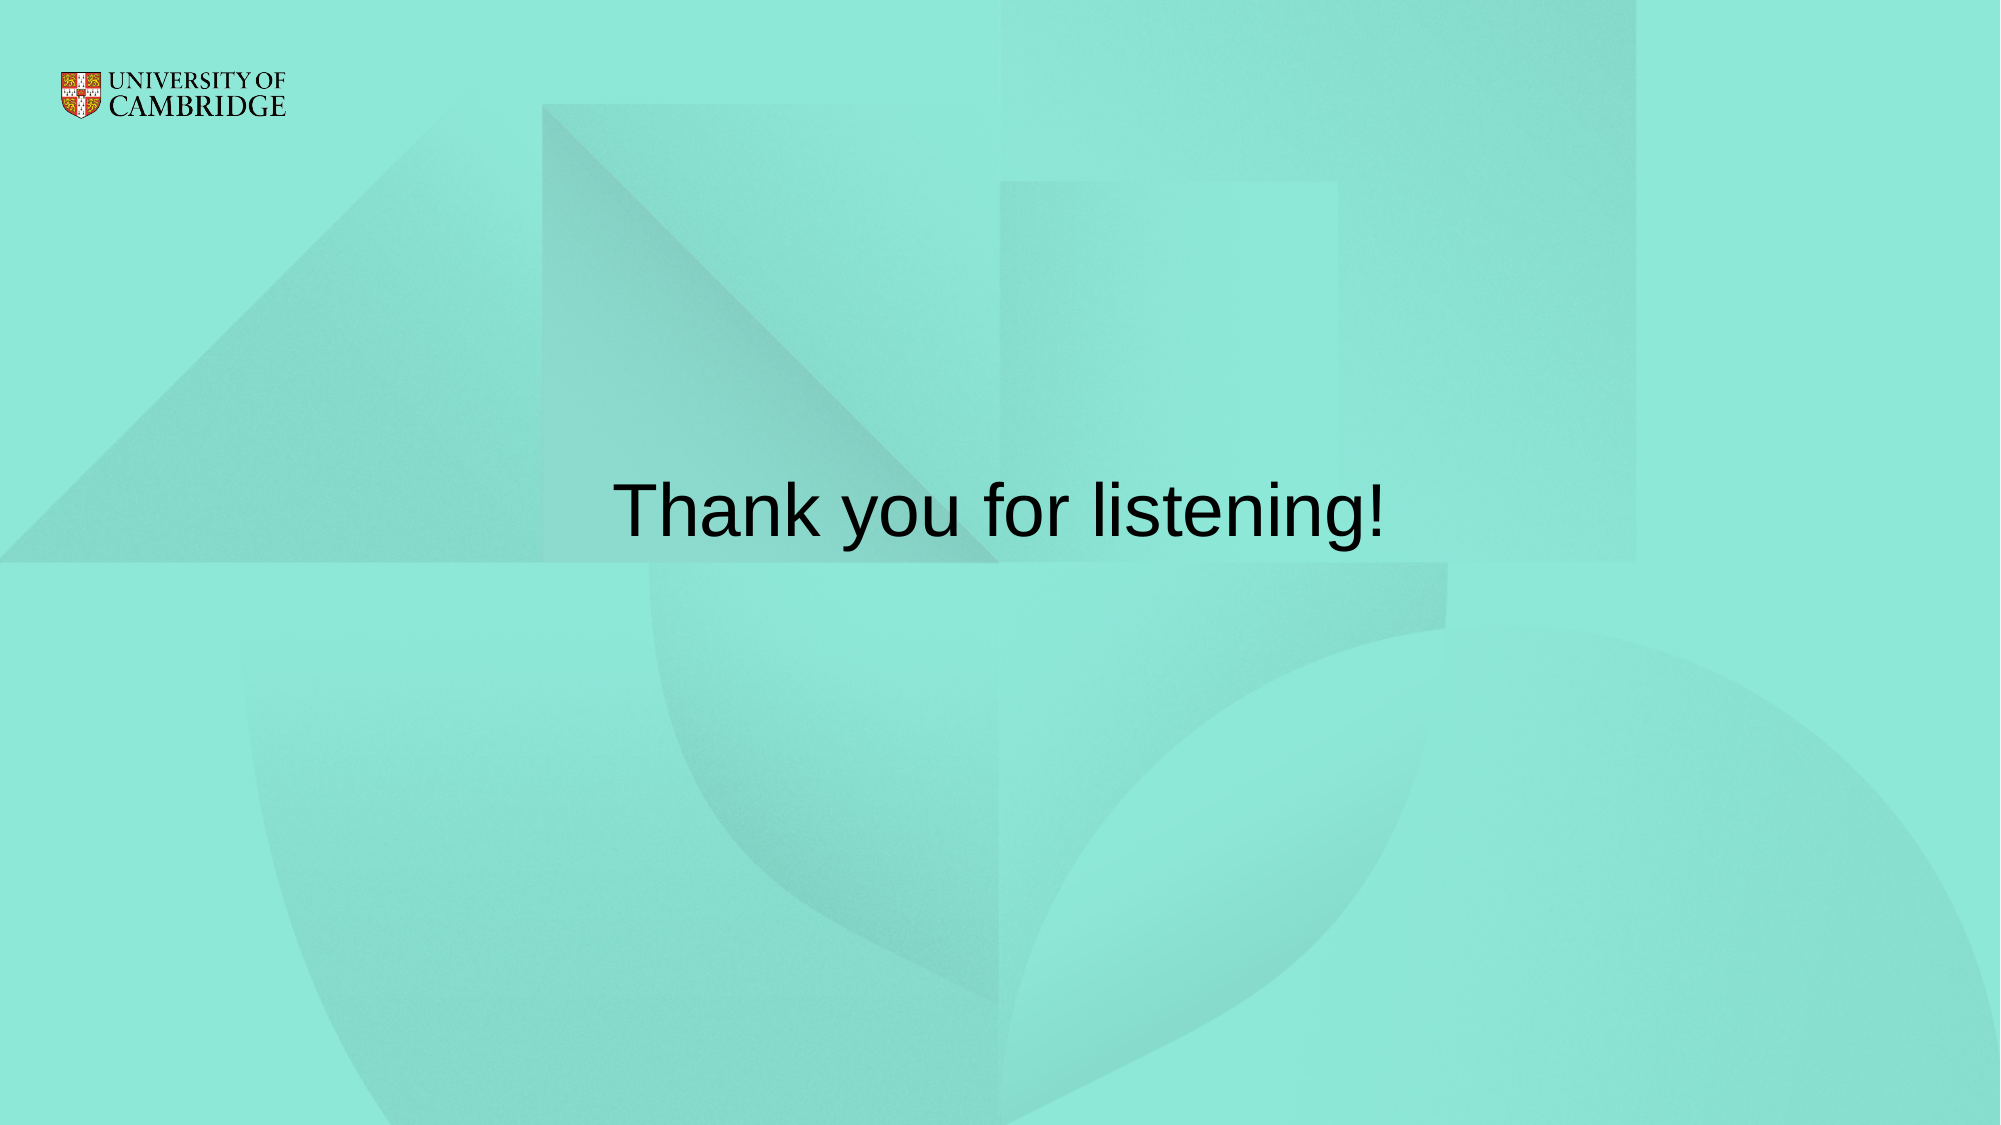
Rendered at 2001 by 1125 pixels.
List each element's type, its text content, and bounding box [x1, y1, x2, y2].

list Thank you for listening! [326, 464, 1674, 683]
picture [0, 0, 2001, 1125]
